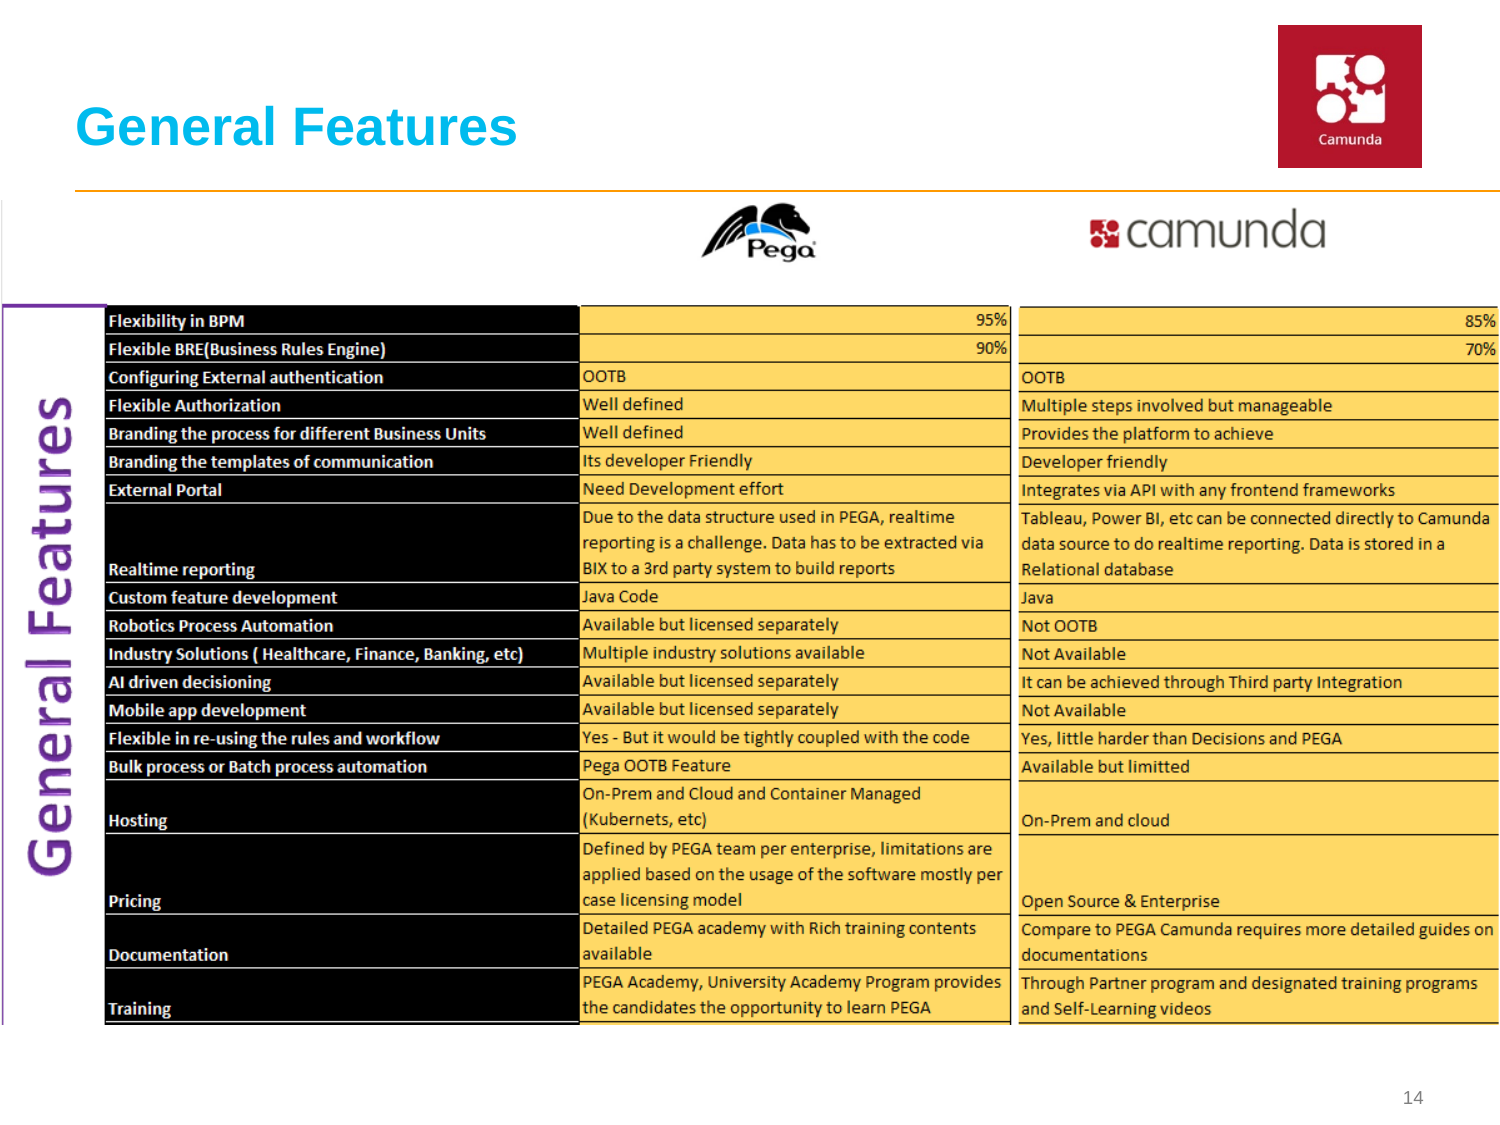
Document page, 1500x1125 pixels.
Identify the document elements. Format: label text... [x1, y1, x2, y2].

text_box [0, 199, 1499, 1026]
title General Features [75, 27, 1422, 157]
picture [1278, 157, 1422, 168]
